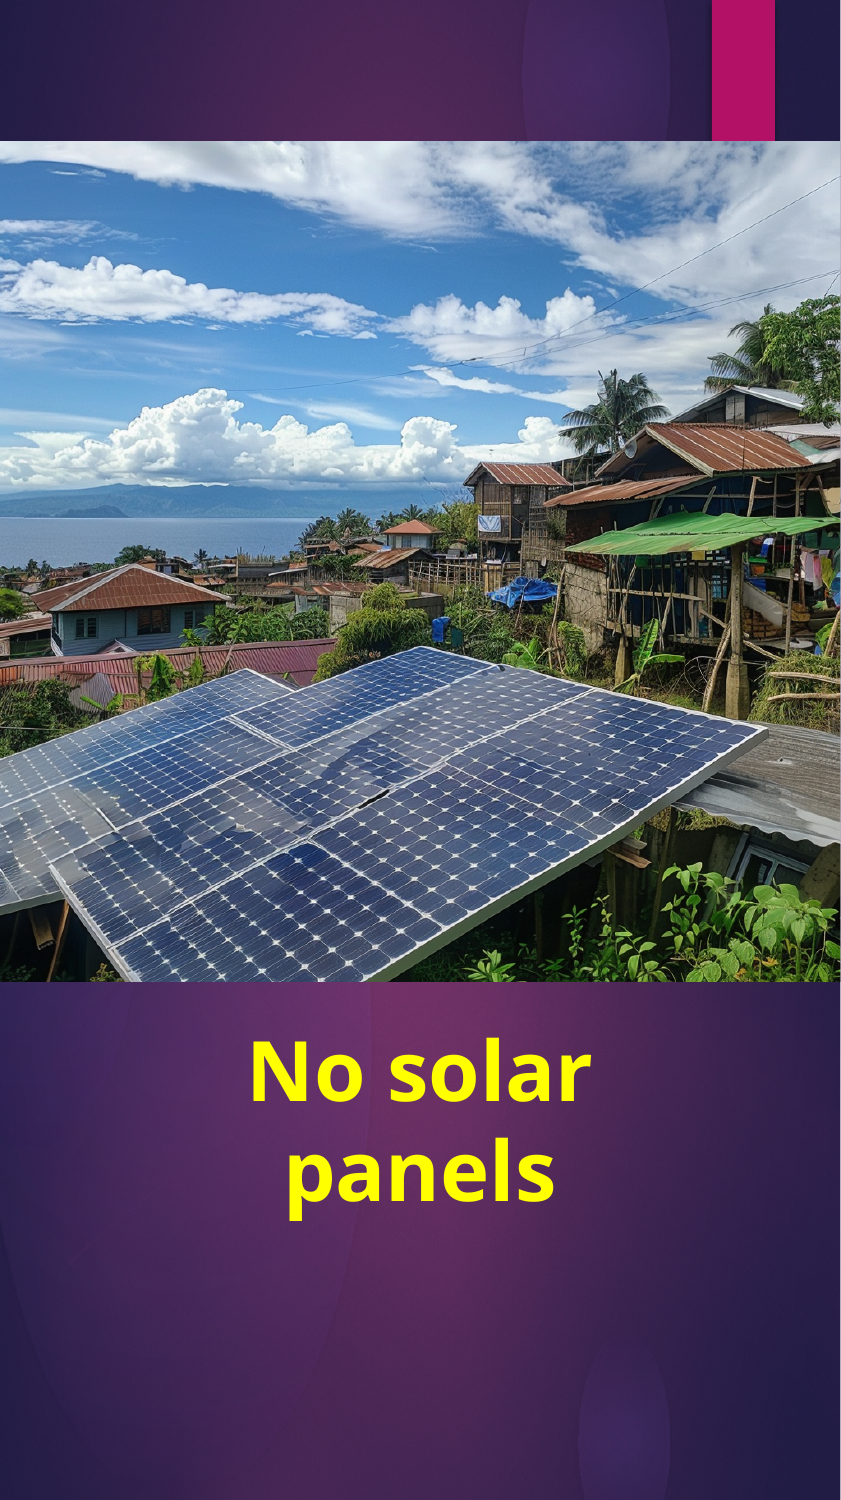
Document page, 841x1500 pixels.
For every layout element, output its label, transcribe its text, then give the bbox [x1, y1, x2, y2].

text_box No solar panels [131, 1010, 710, 1225]
picture [0, 141, 841, 983]
